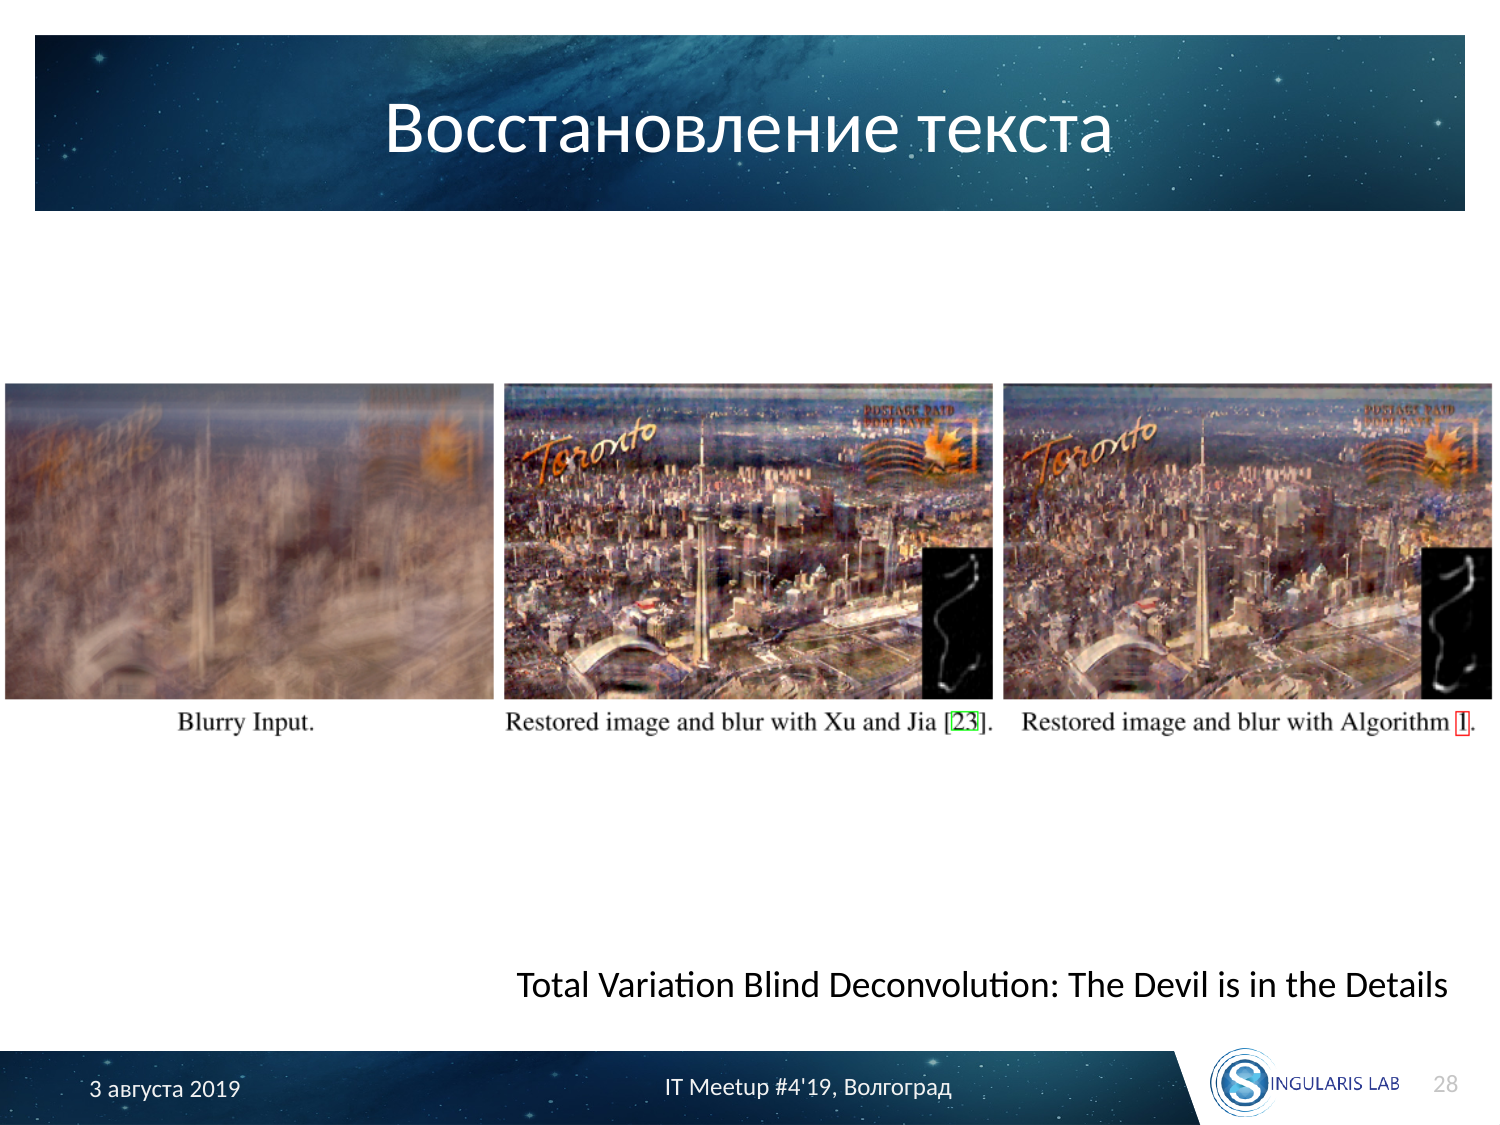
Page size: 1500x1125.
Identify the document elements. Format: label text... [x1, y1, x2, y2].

slide_number 3 августа 2019 [74, 1058, 433, 1117]
slide_number 28 [1406, 1053, 1486, 1113]
footer IT Meetup #4'19, Волгоград [457, 1057, 1161, 1115]
picture [0, 380, 1500, 745]
picture [0, 1051, 1200, 1125]
text_box Total Variation Blind Deconvolution: The Devil is in the Details [501, 952, 1500, 1012]
title Восстановление текста [35, 35, 1465, 211]
picture [1210, 1048, 1399, 1117]
